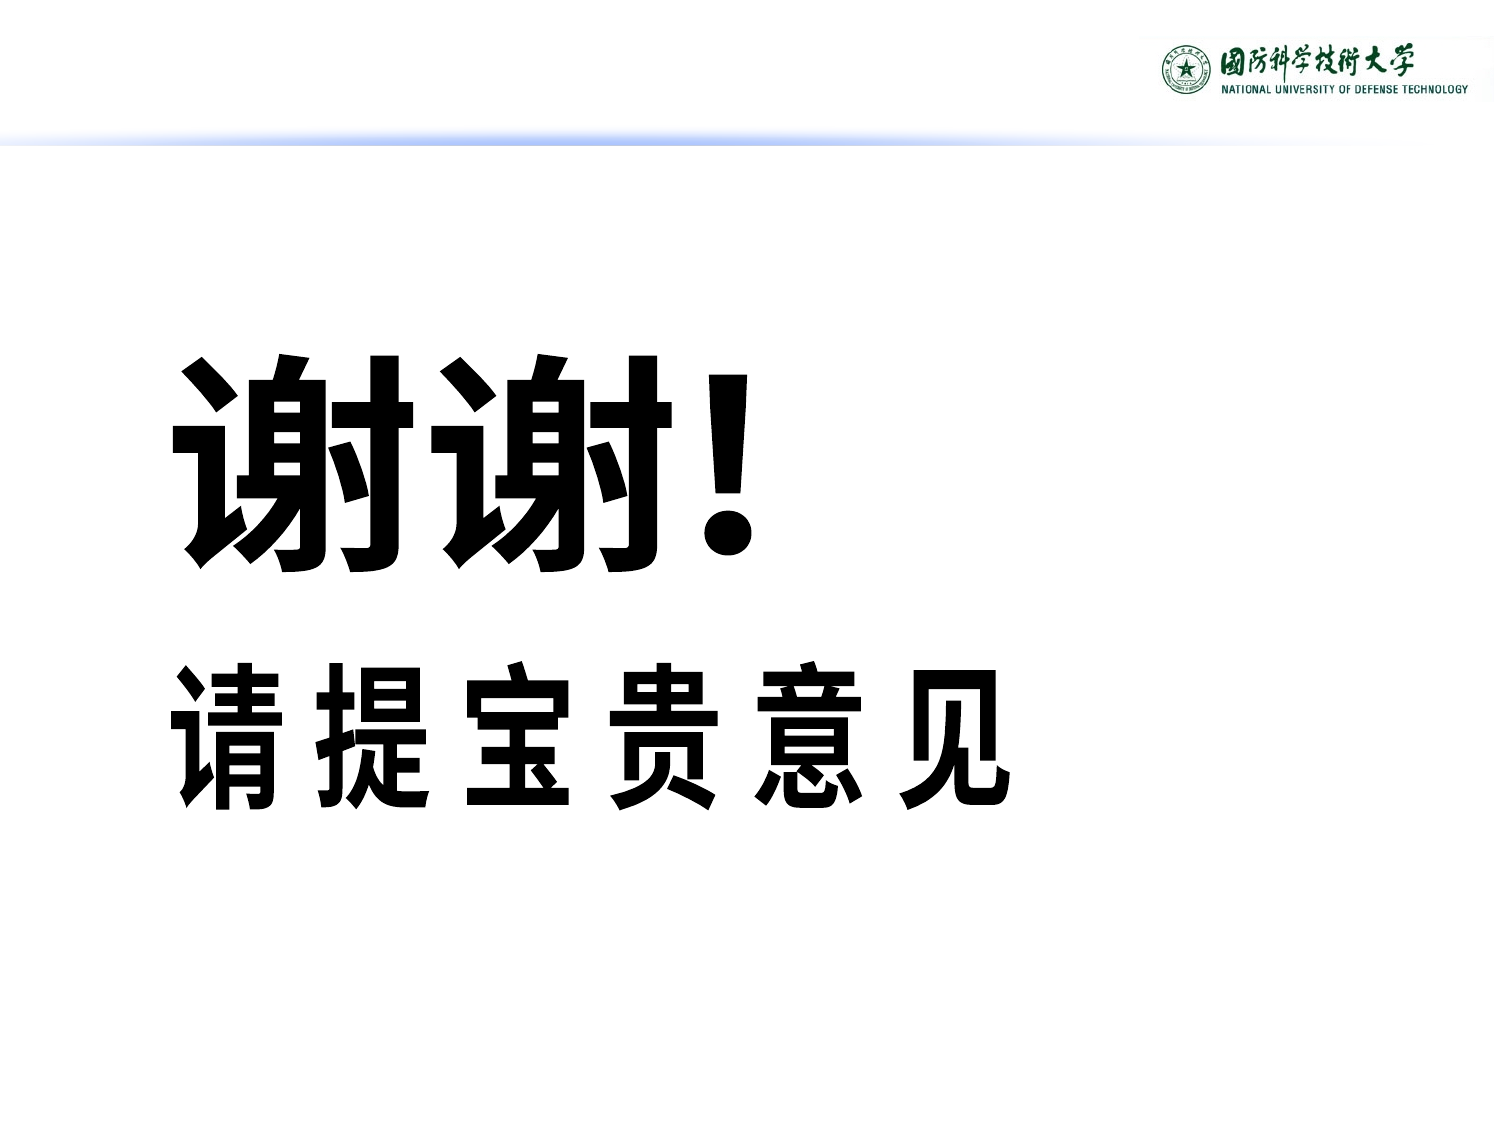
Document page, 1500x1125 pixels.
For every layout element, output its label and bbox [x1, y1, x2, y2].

picture [1139, 36, 1494, 102]
